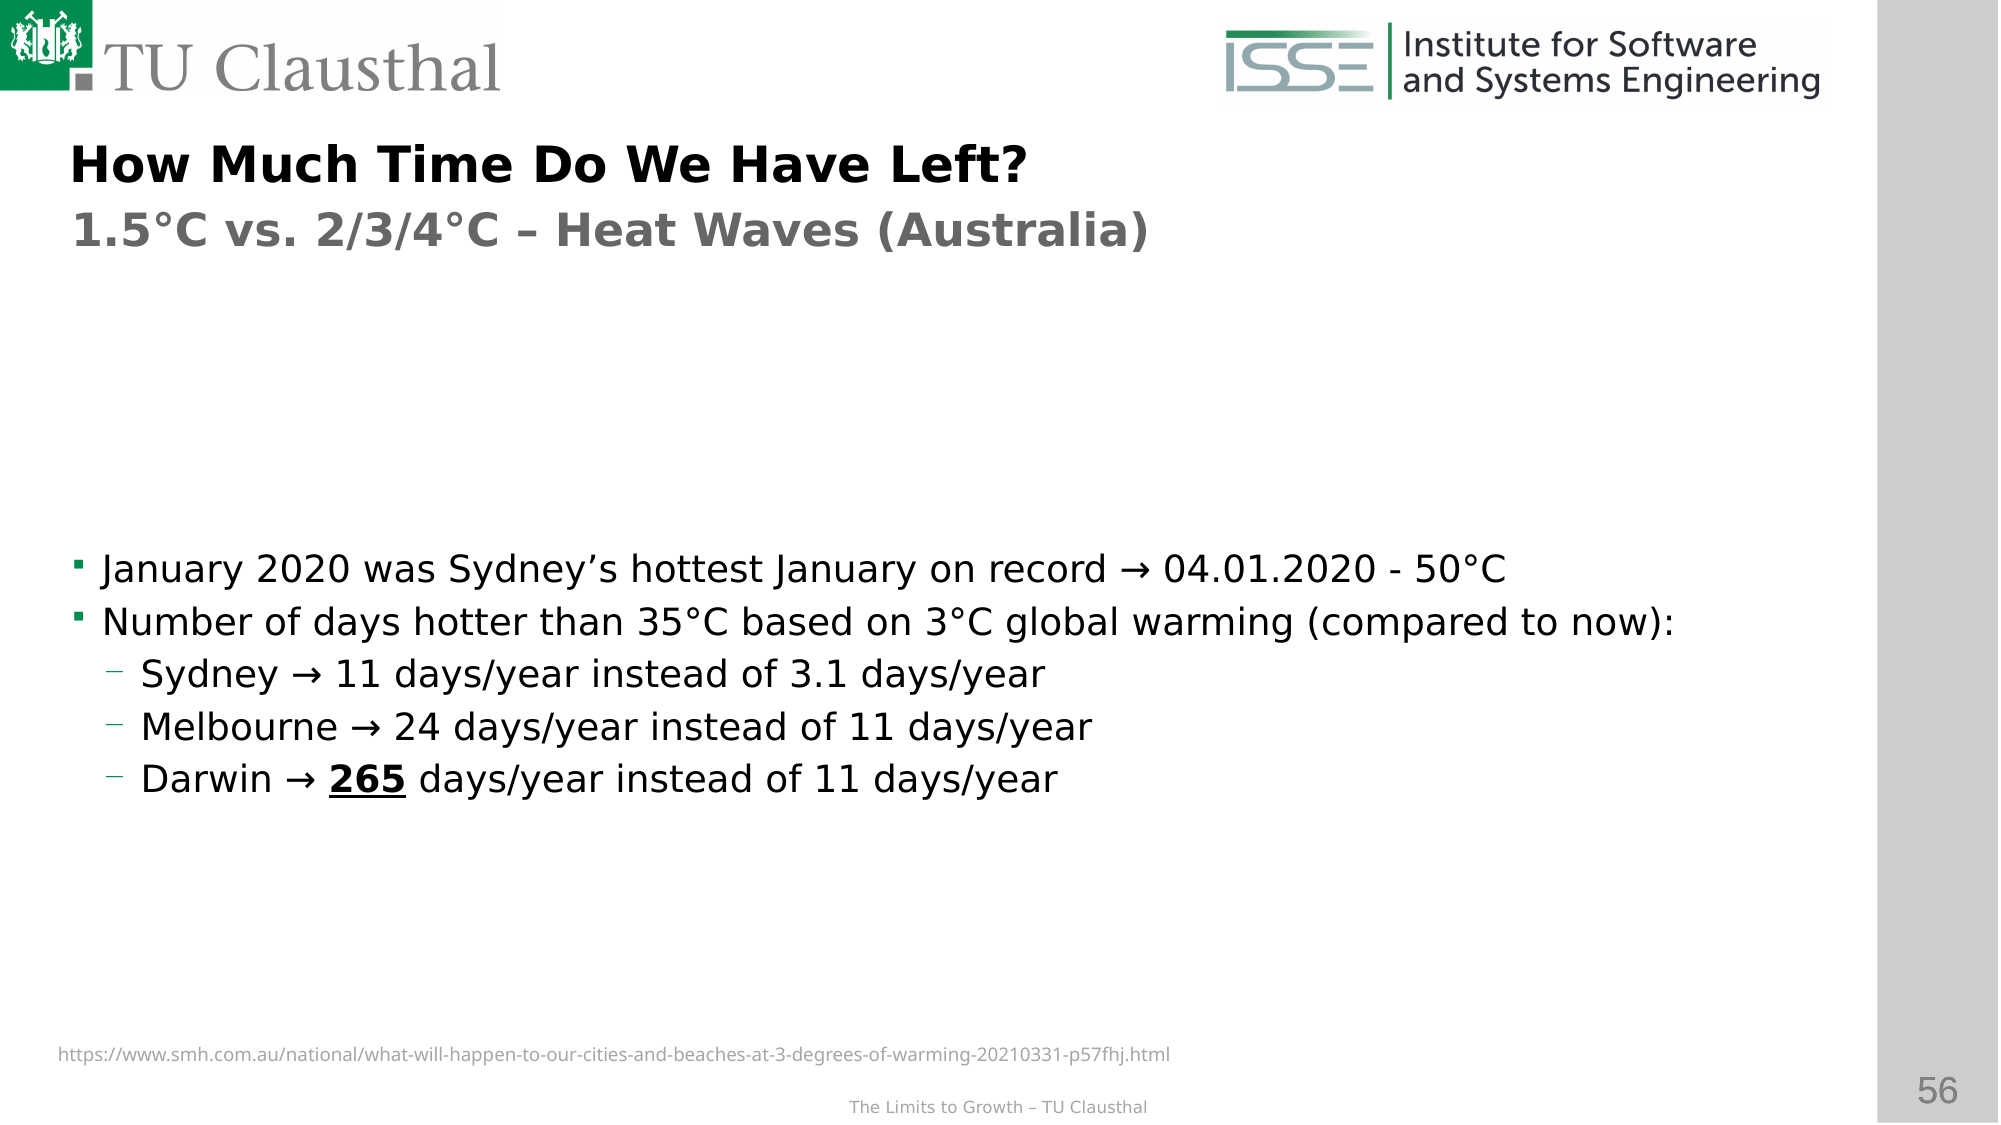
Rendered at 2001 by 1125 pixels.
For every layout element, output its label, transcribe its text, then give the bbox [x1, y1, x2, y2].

text_box How Much Time Do We Have Left? [55, 125, 1817, 206]
text_box 1.5°C vs. 2/3/4°C – Heat Waves (Australia) [70, 188, 1769, 269]
text_box January 2020 was Sydney’s hottest January on record → 04.01.2020 - 50°C Number of days hotter than 35°C based on 3°C global warming (compared to now): Sydney → 11 days/year instead of 3.1 days/year Melbourne → 24 days/year instead of 11 days/year Darwin → 265 days/year instead of 11 days/year [55, 208, 1799, 1033]
text_box https://www.smh.com.au/national/what-will-happen-to-our-cities-and-beaches-at-3-degrees-of-warming-20210331-p57fhj.html [43, 1035, 1784, 1073]
picture [1218, 22, 1825, 106]
picture [0, 0, 500, 91]
